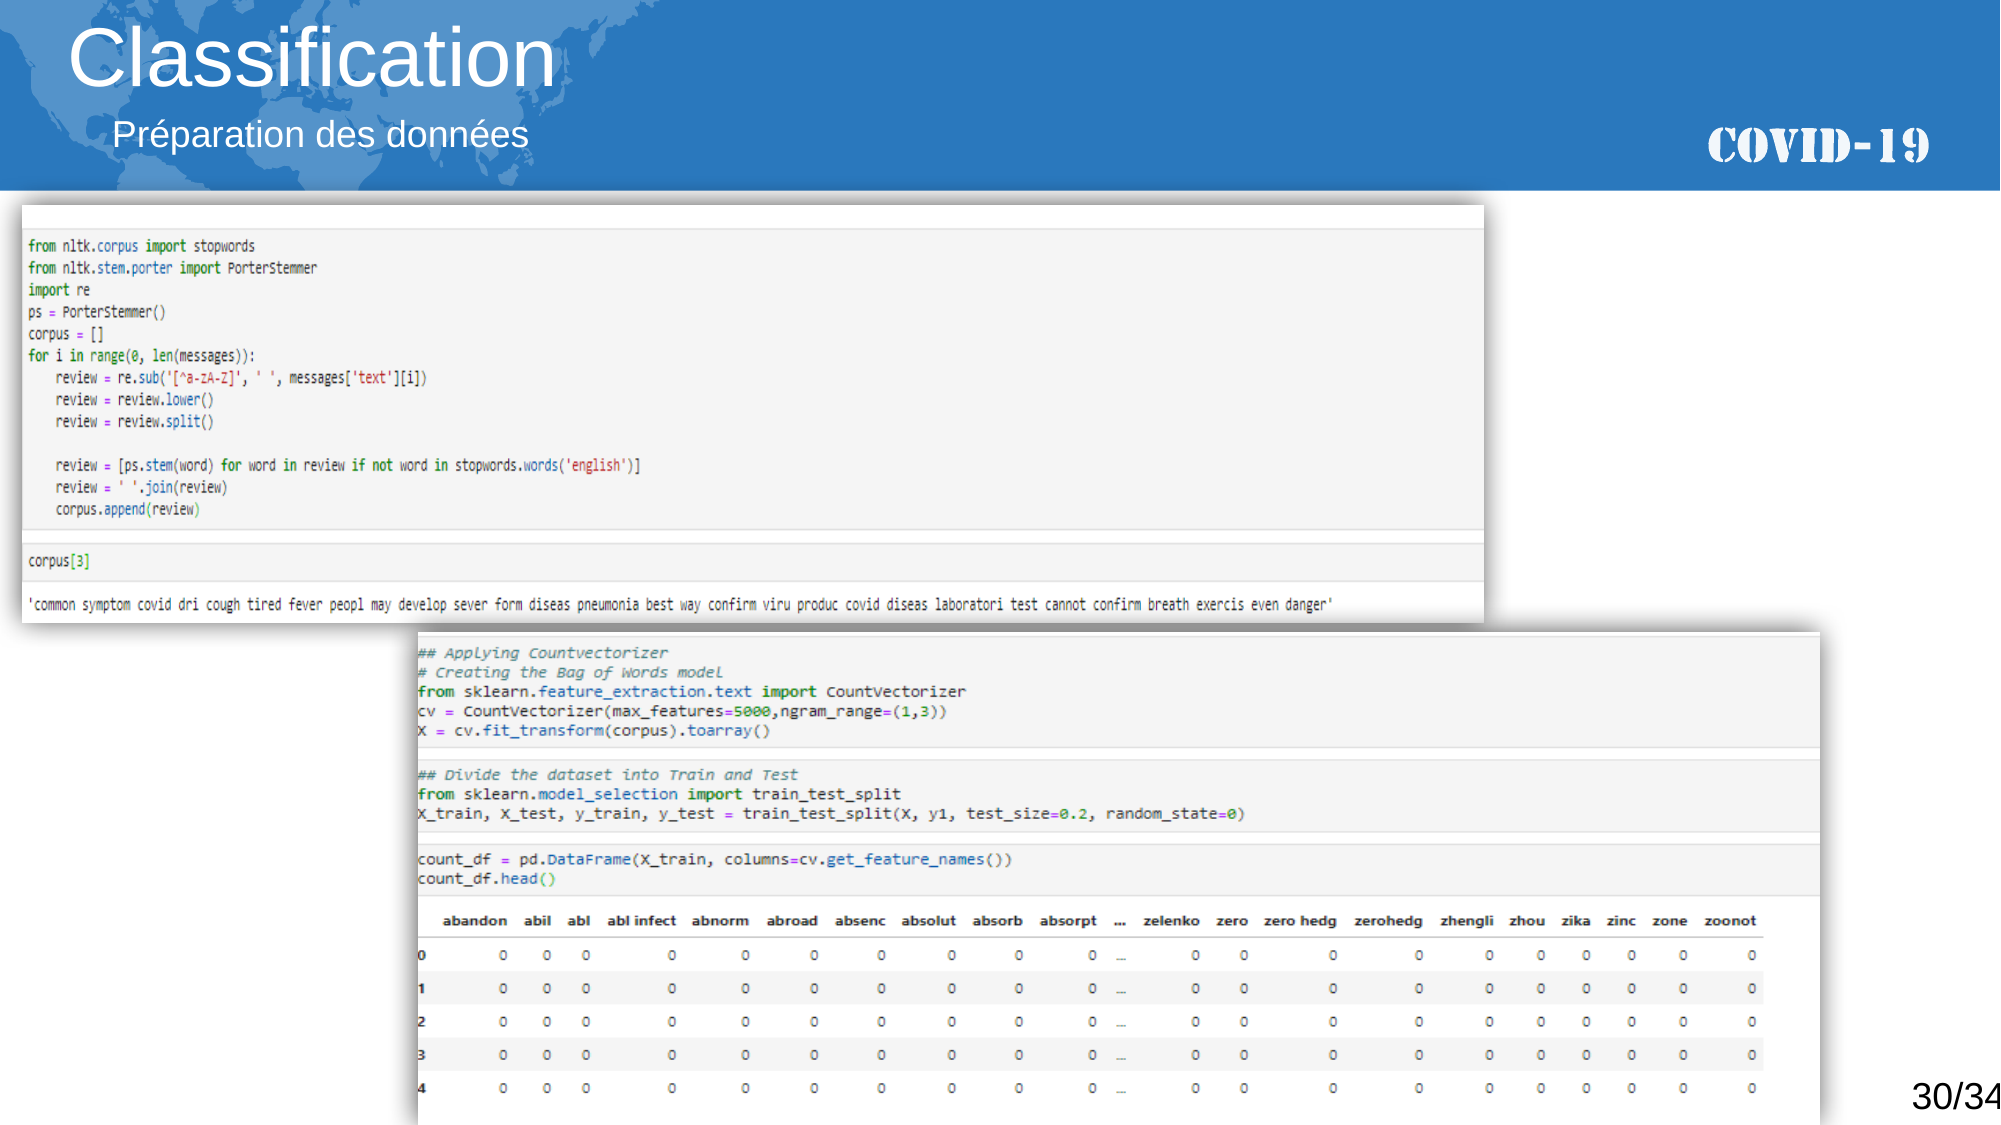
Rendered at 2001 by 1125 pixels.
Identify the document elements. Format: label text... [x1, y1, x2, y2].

text_box 30/34 [1896, 1064, 2000, 1125]
picture [418, 632, 1820, 1125]
picture [22, 205, 1484, 623]
text_box Classification [53, 0, 1919, 119]
text_box Préparation des données [97, 102, 620, 162]
